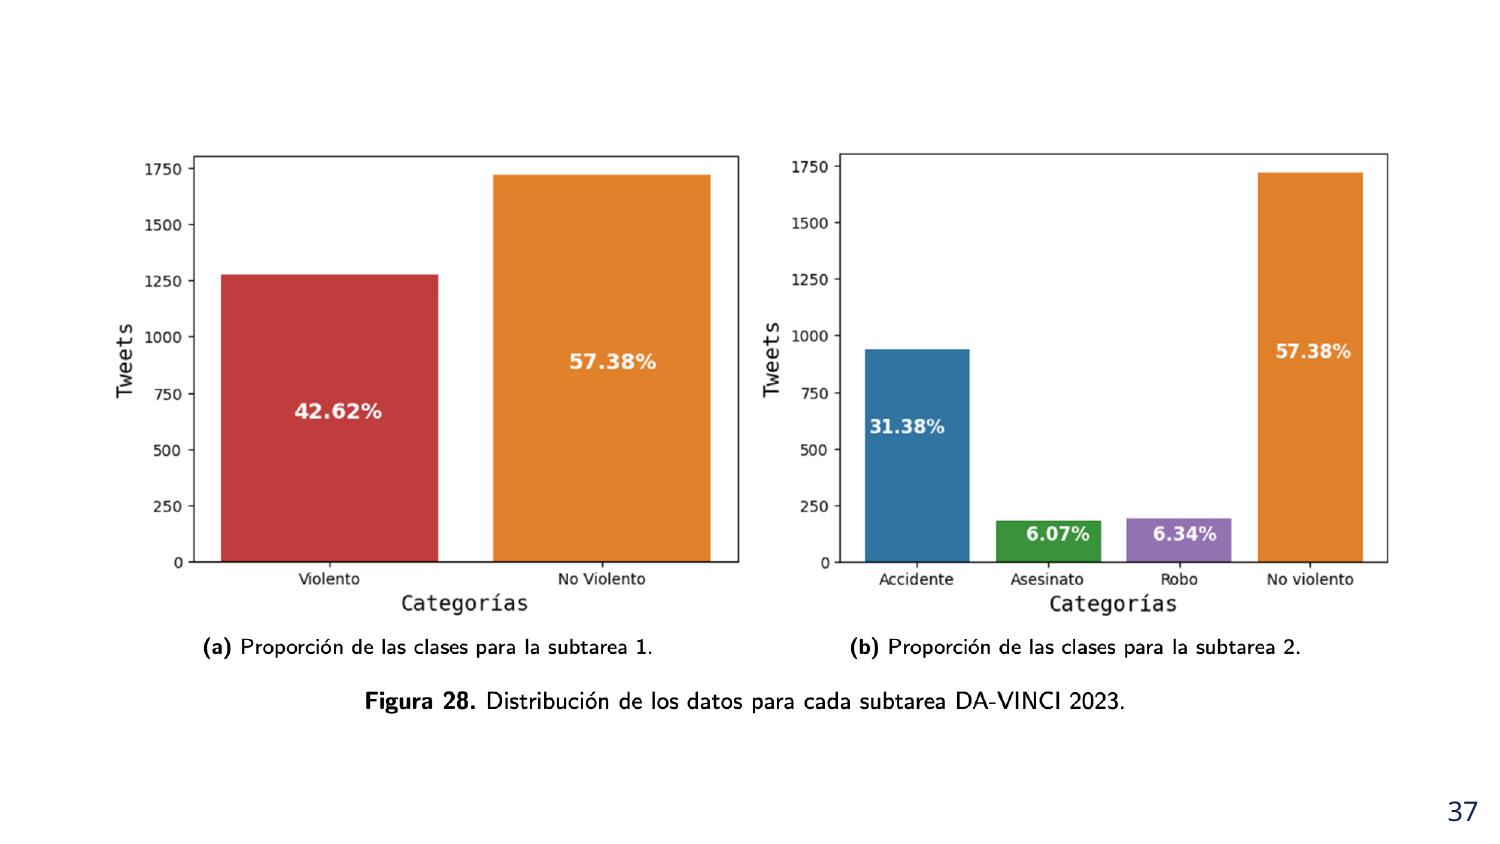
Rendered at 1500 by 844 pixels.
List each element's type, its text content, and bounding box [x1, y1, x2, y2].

picture [82, 109, 1418, 734]
slide_number ‹#› [1403, 779, 1494, 844]
